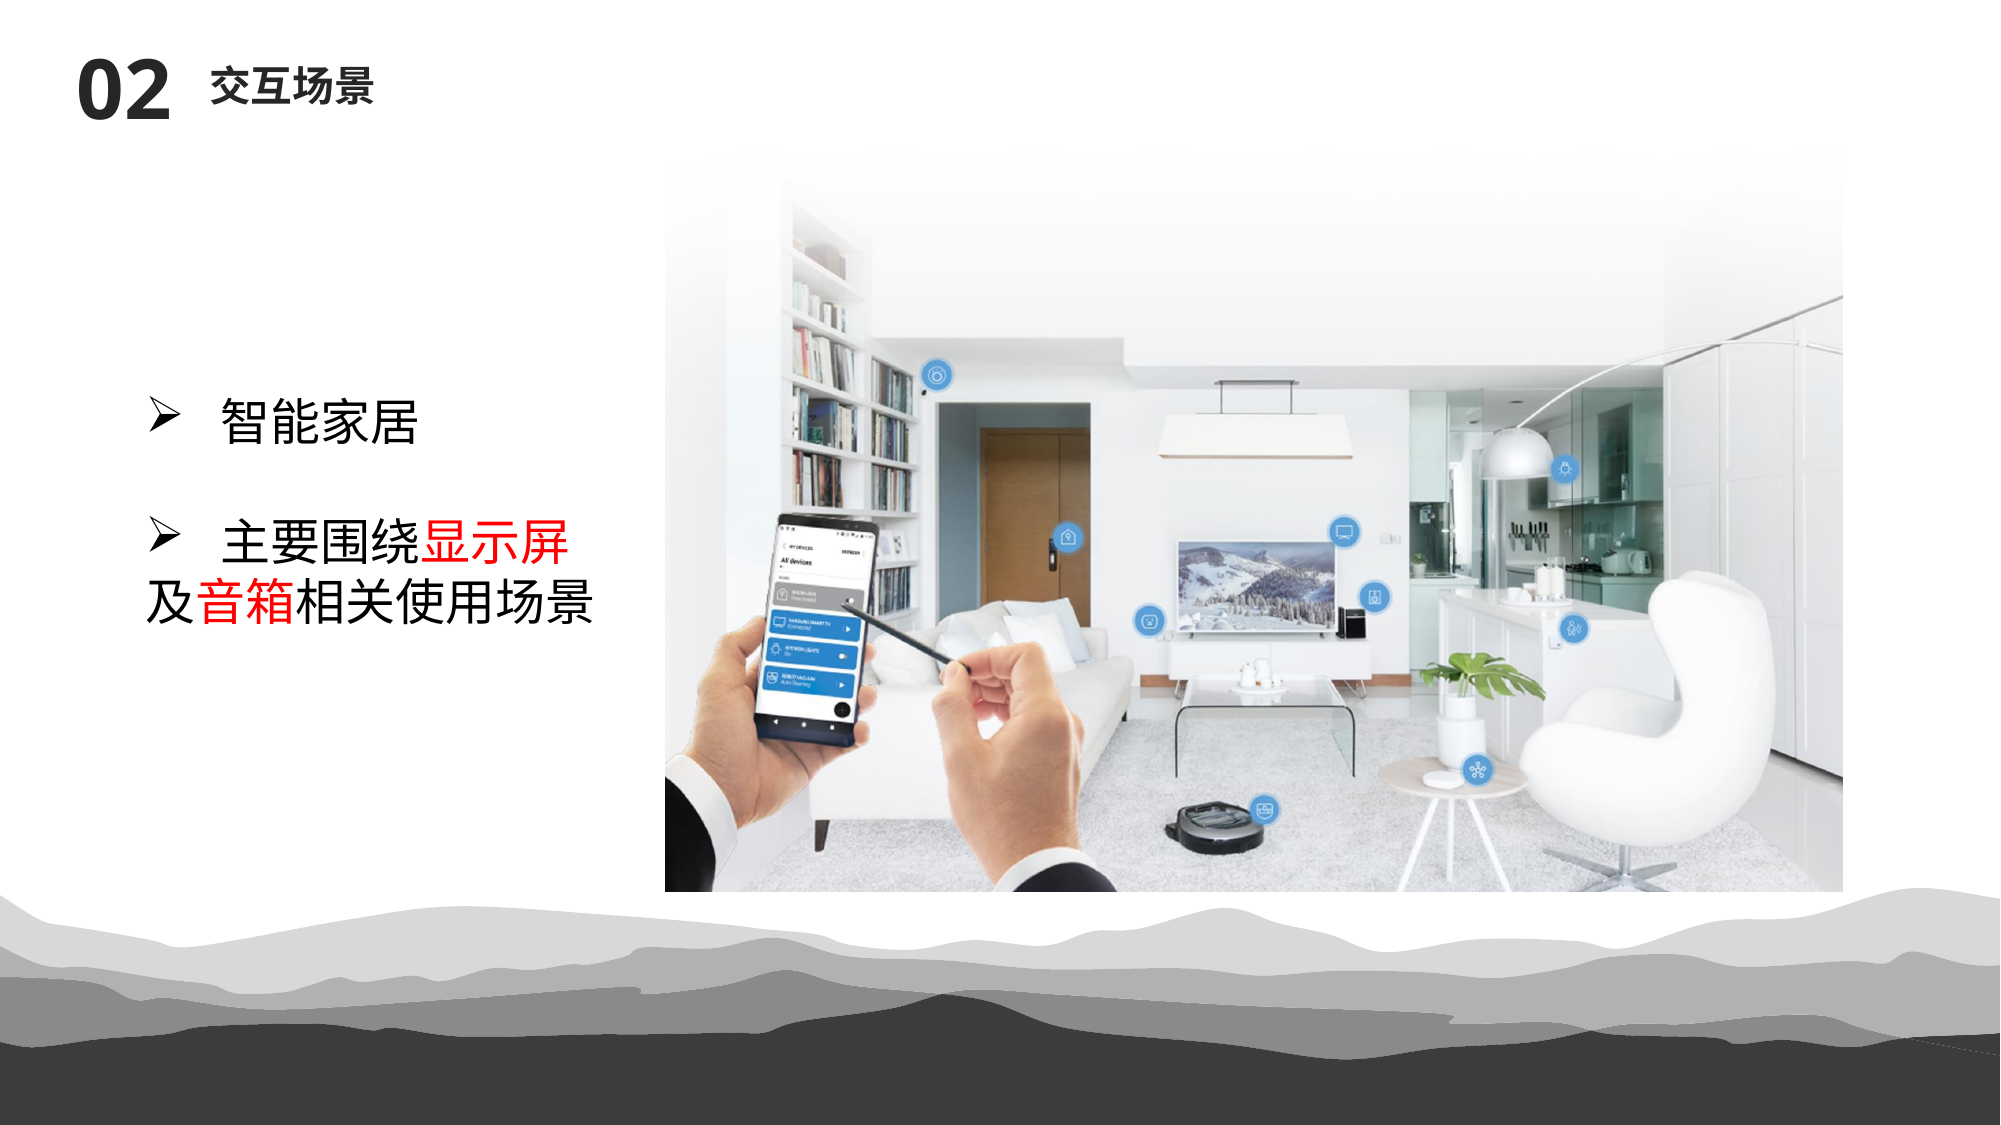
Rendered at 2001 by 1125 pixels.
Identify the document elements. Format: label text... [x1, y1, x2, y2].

list 02 [61, 39, 195, 137]
list 交互场景 [194, 60, 501, 116]
text_box 智能家居 主要围绕显示屏 及音箱相关使用场景 [130, 382, 611, 638]
picture [665, 131, 1843, 892]
